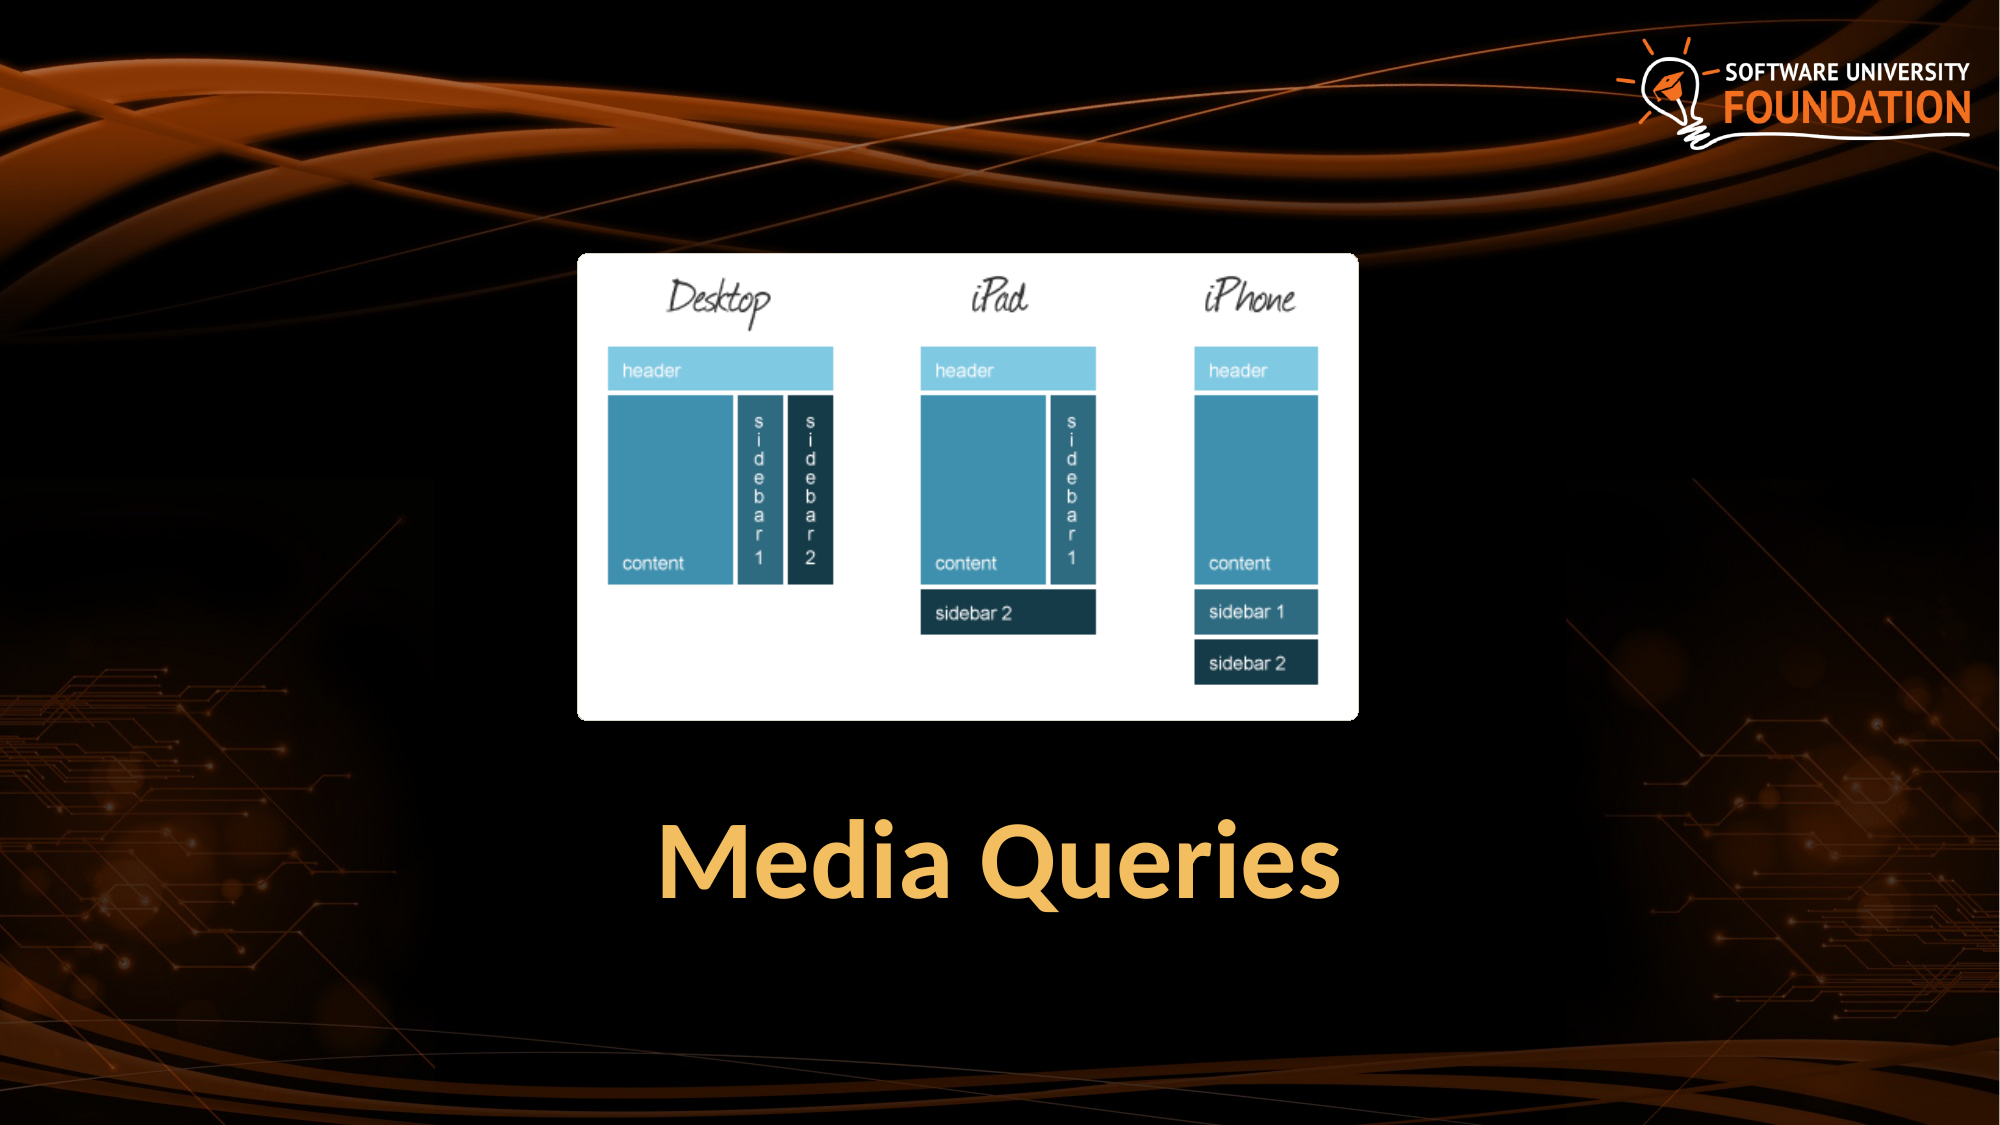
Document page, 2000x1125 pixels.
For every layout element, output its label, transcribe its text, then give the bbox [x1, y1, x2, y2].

title Media Queries [349, 794, 1650, 930]
picture [0, 0, 2000, 1125]
